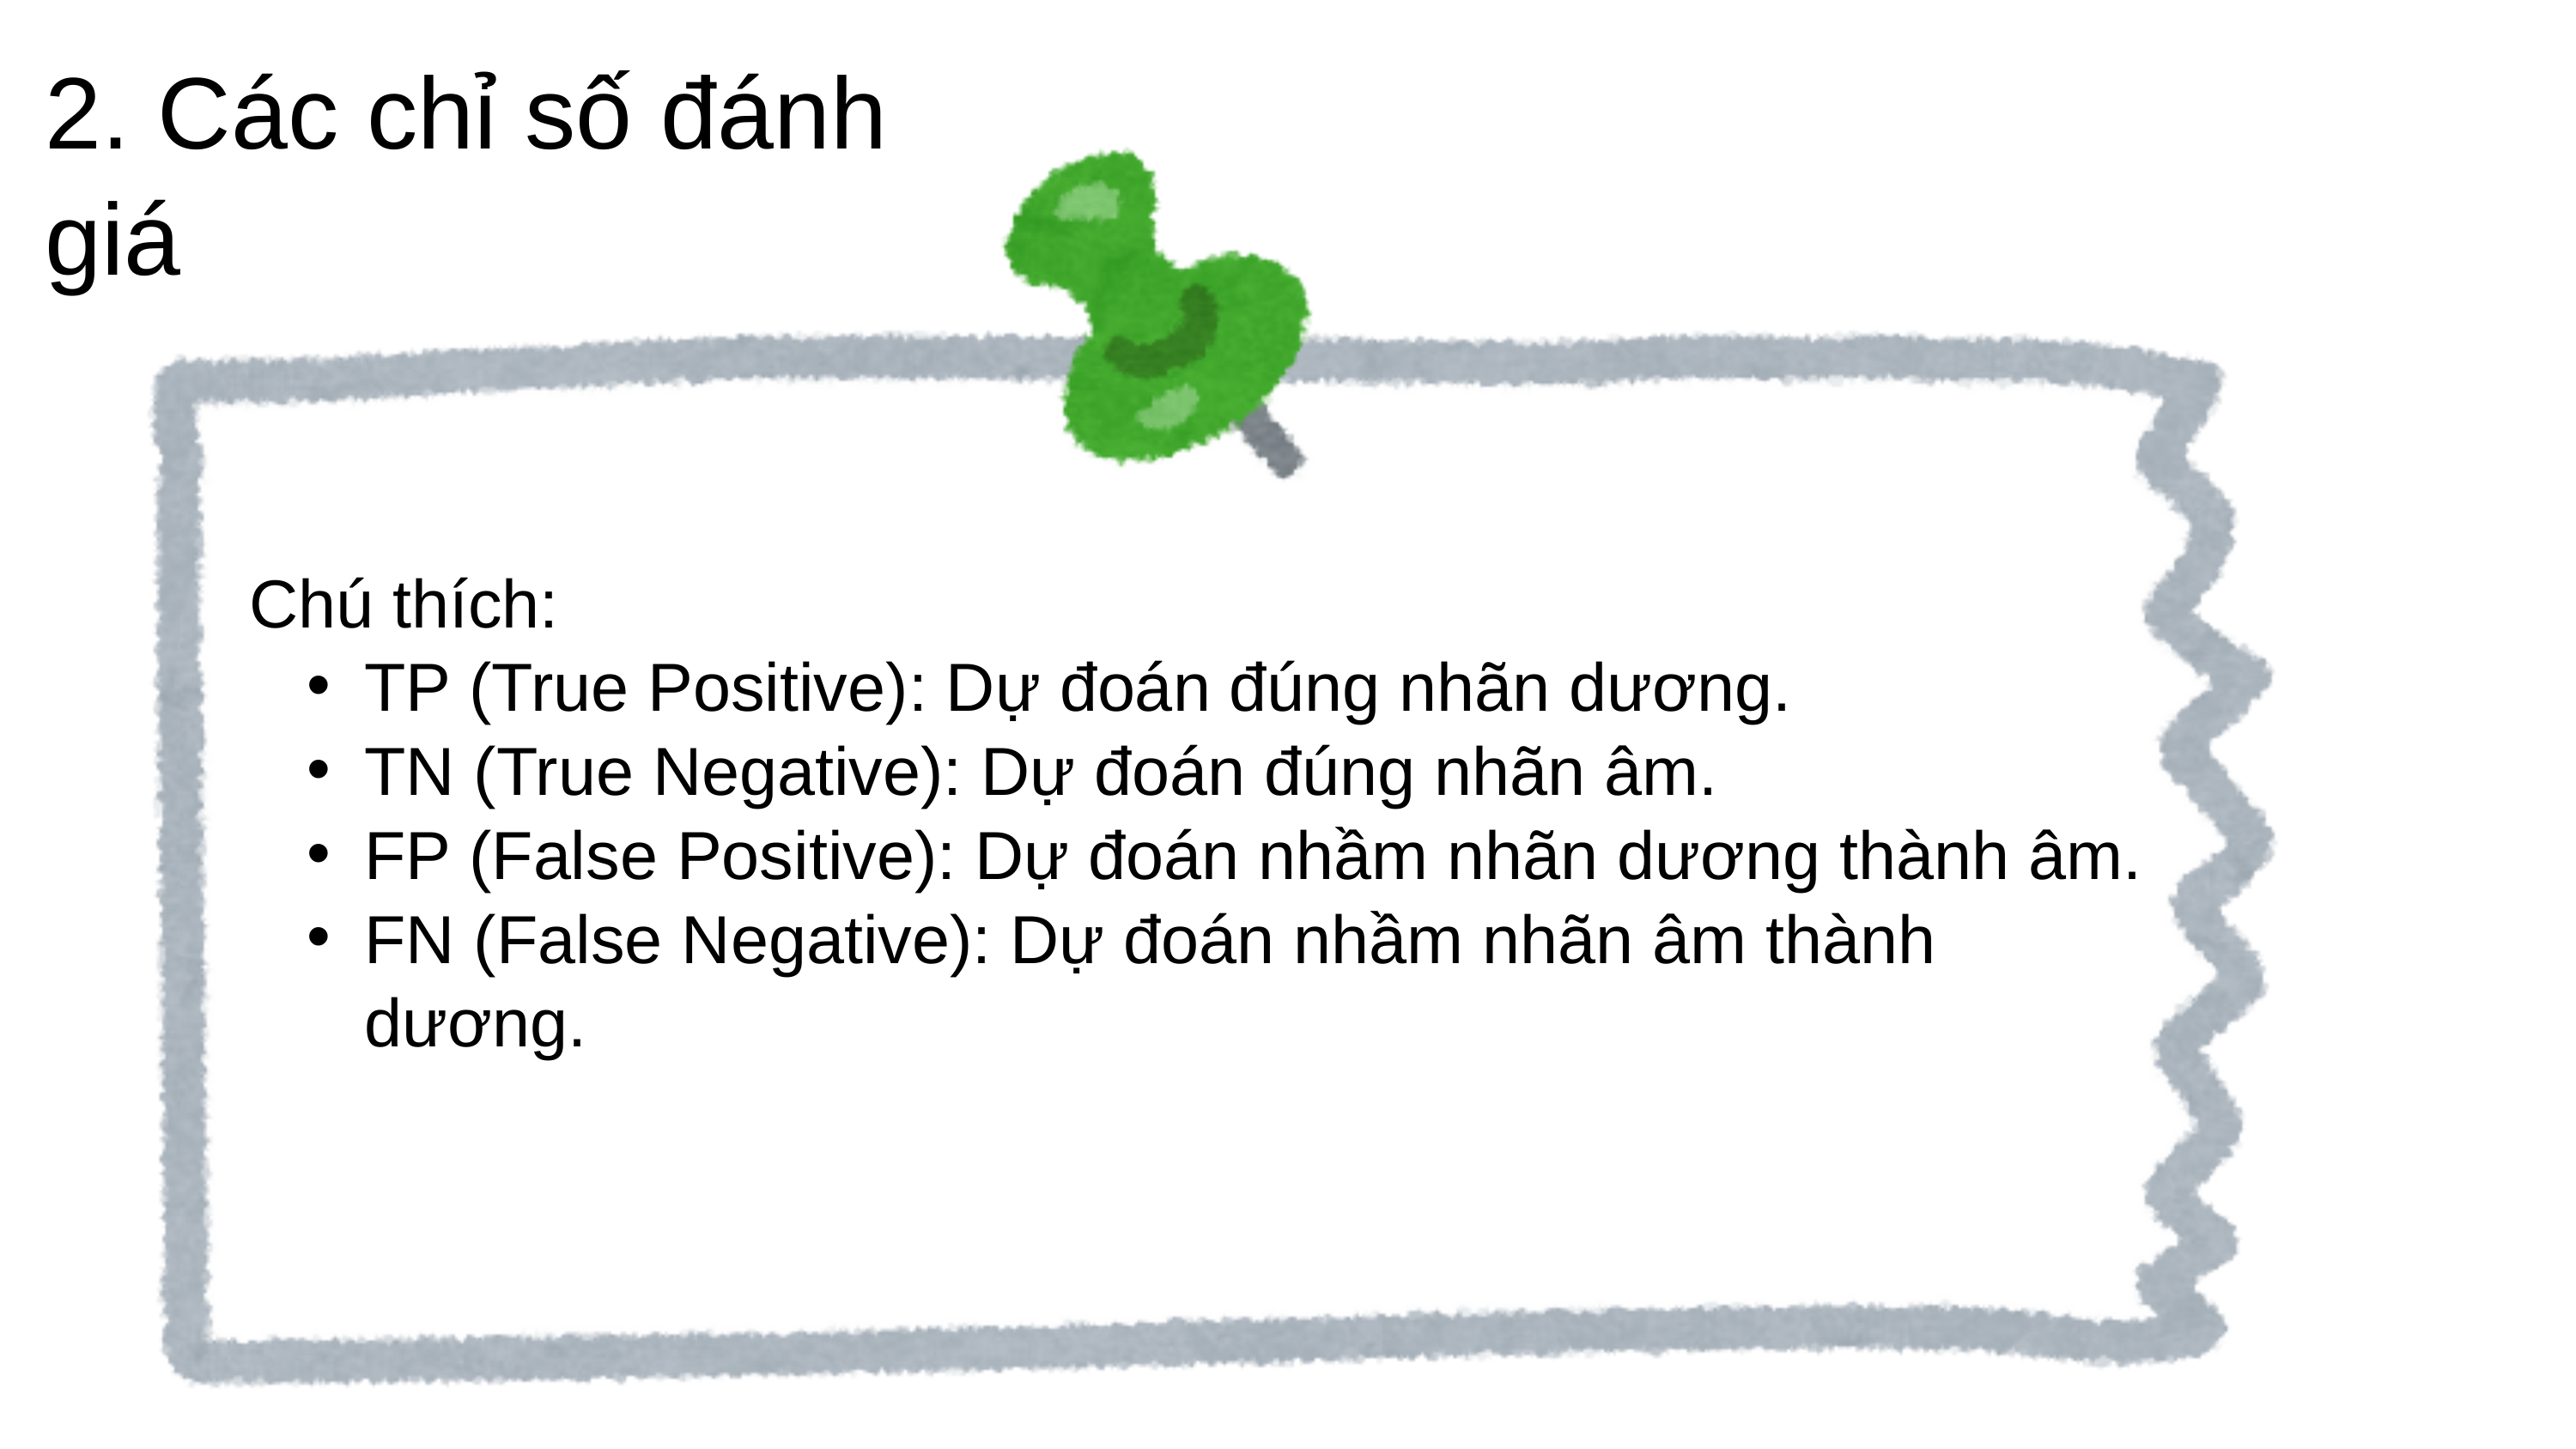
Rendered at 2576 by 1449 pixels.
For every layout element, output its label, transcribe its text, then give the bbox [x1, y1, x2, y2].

text_box 2. Các chỉ số đánh giá [45, 44, 1053, 296]
text_box Chú thích: TP (True Positive): Dự đoán đúng nhãn dương. TN (True Negative): Dự đoán đúng nhãn âm. FP (False Positive): Dự đoán nhầm nhãn dương thành âm. FN (False Negative): Dự đoán nhầm nhãn âm thành dương. [248, 557, 2178, 1061]
text_box [144, 144, 2281, 1391]
